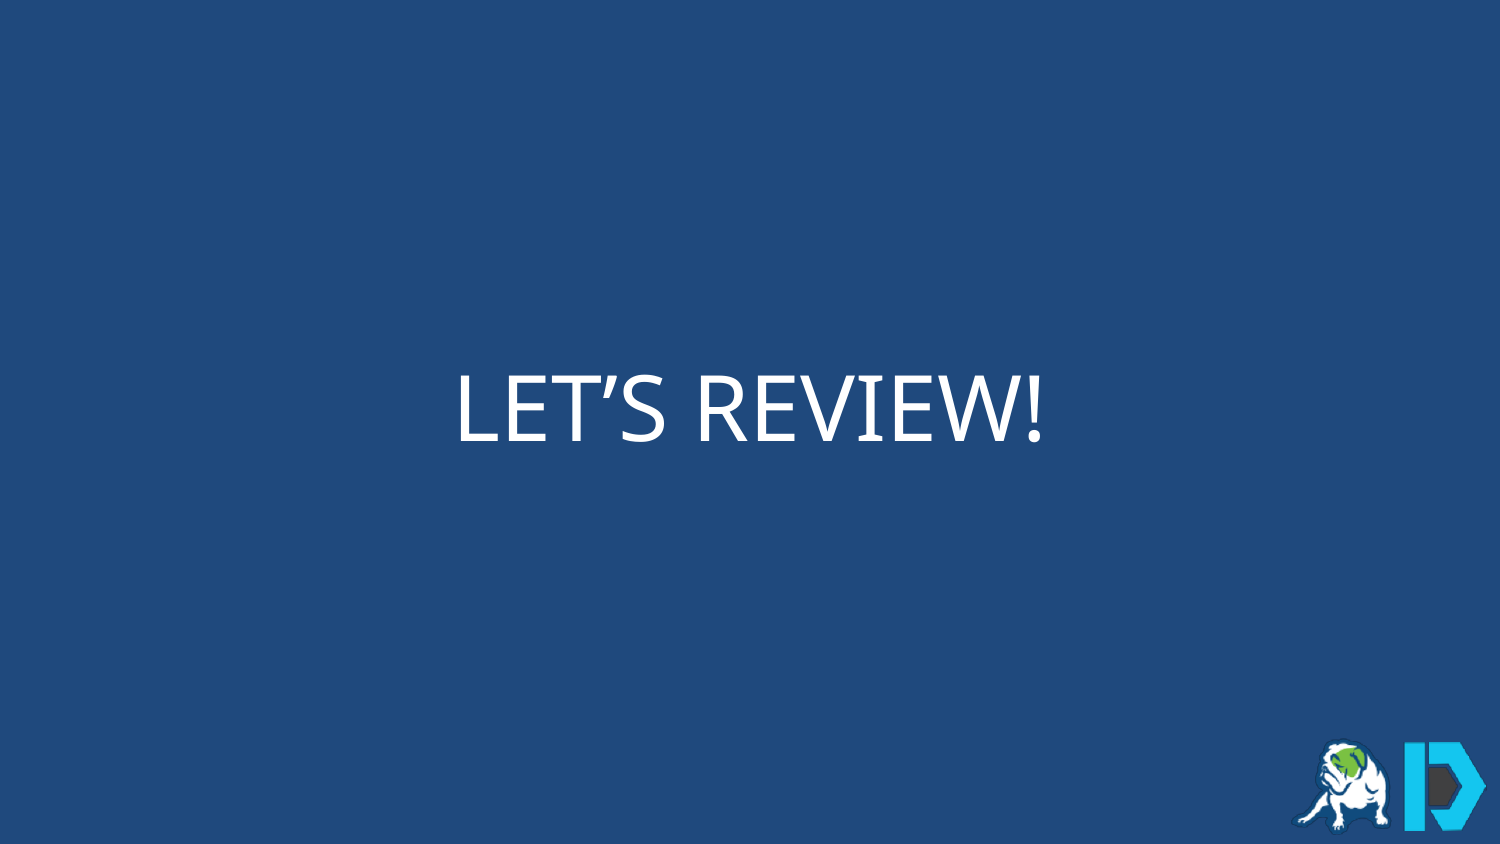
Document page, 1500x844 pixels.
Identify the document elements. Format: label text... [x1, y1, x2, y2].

picture [1291, 738, 1487, 836]
title LET’S REVIEW! [75, 334, 1425, 475]
